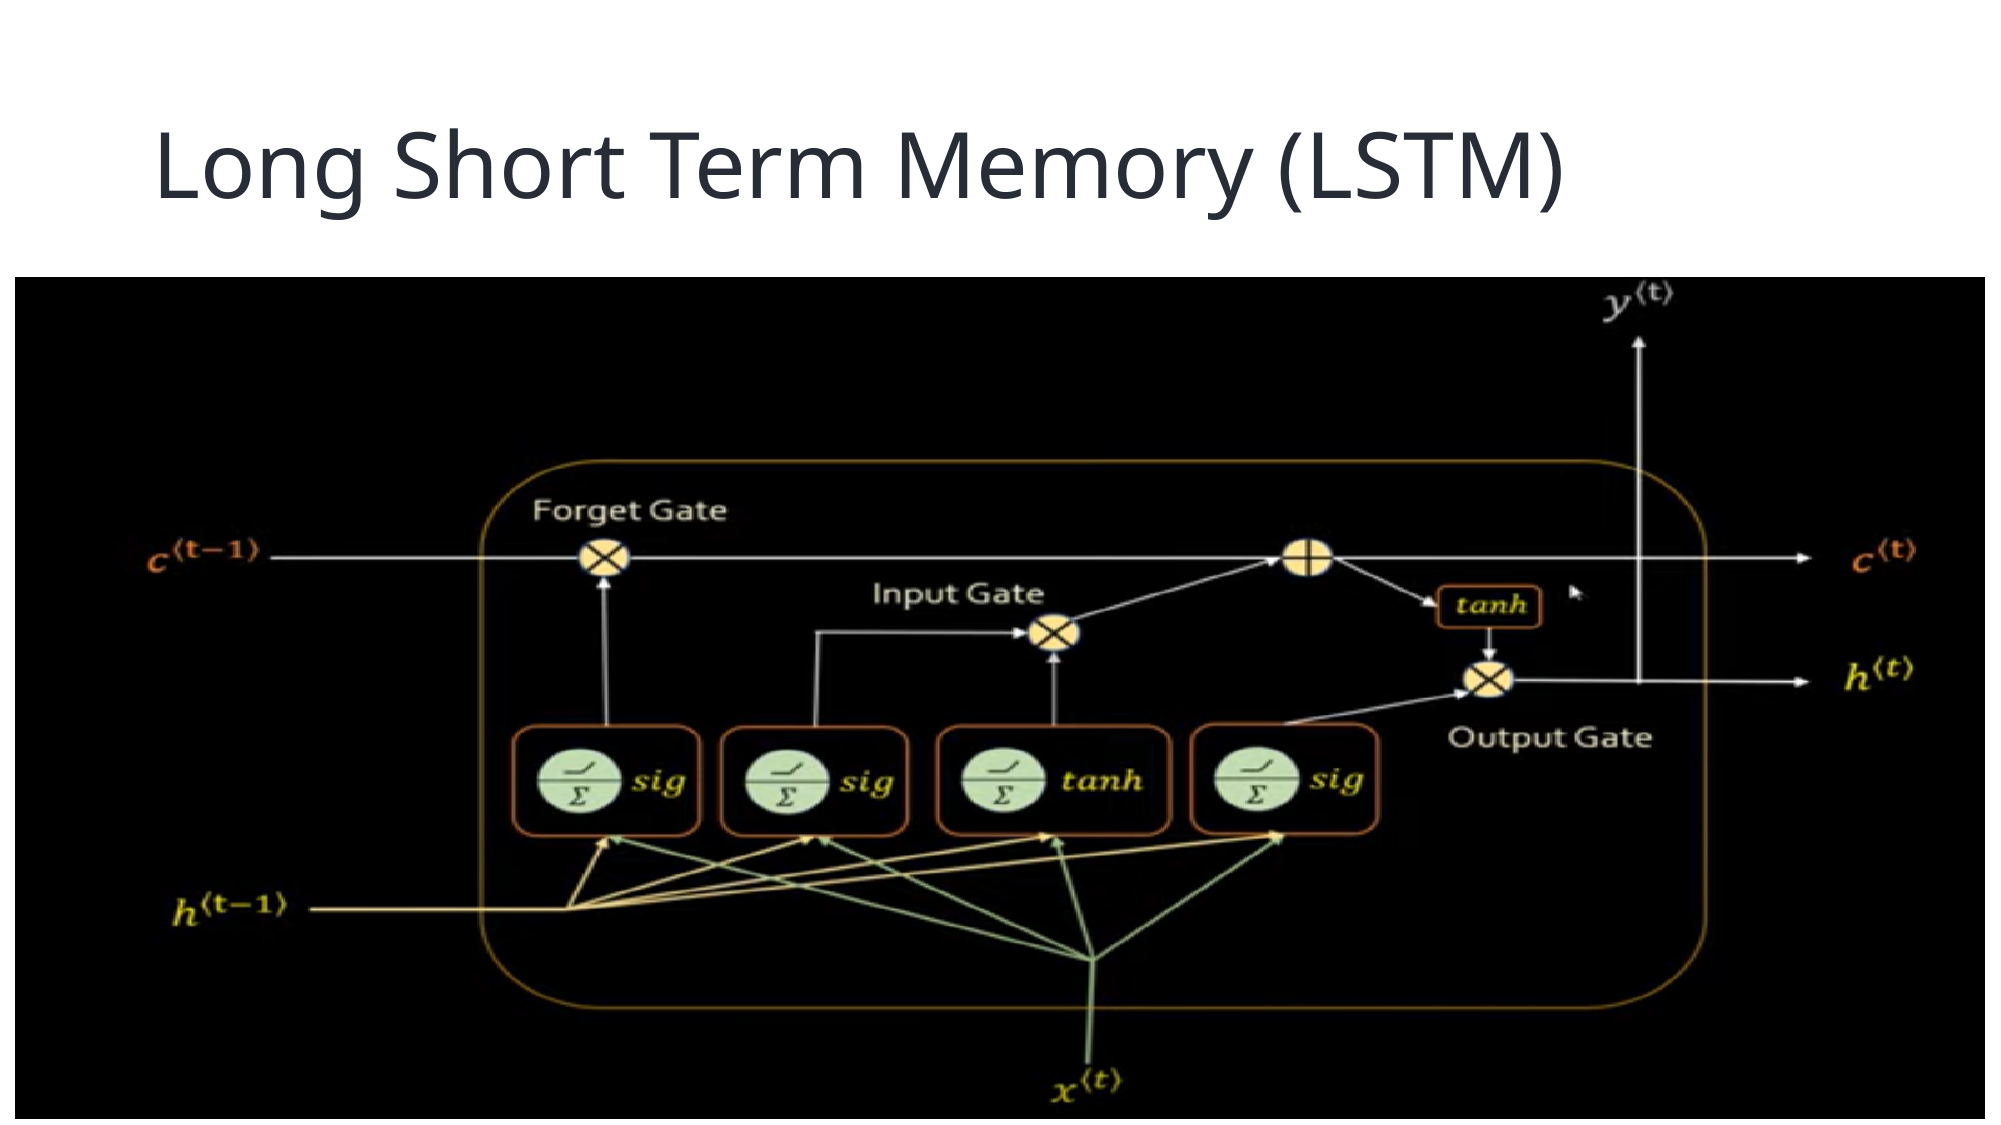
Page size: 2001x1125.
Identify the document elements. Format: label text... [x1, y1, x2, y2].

picture [15, 277, 1985, 1119]
title Long Short Term Memory (LSTM) [137, 59, 1863, 277]
